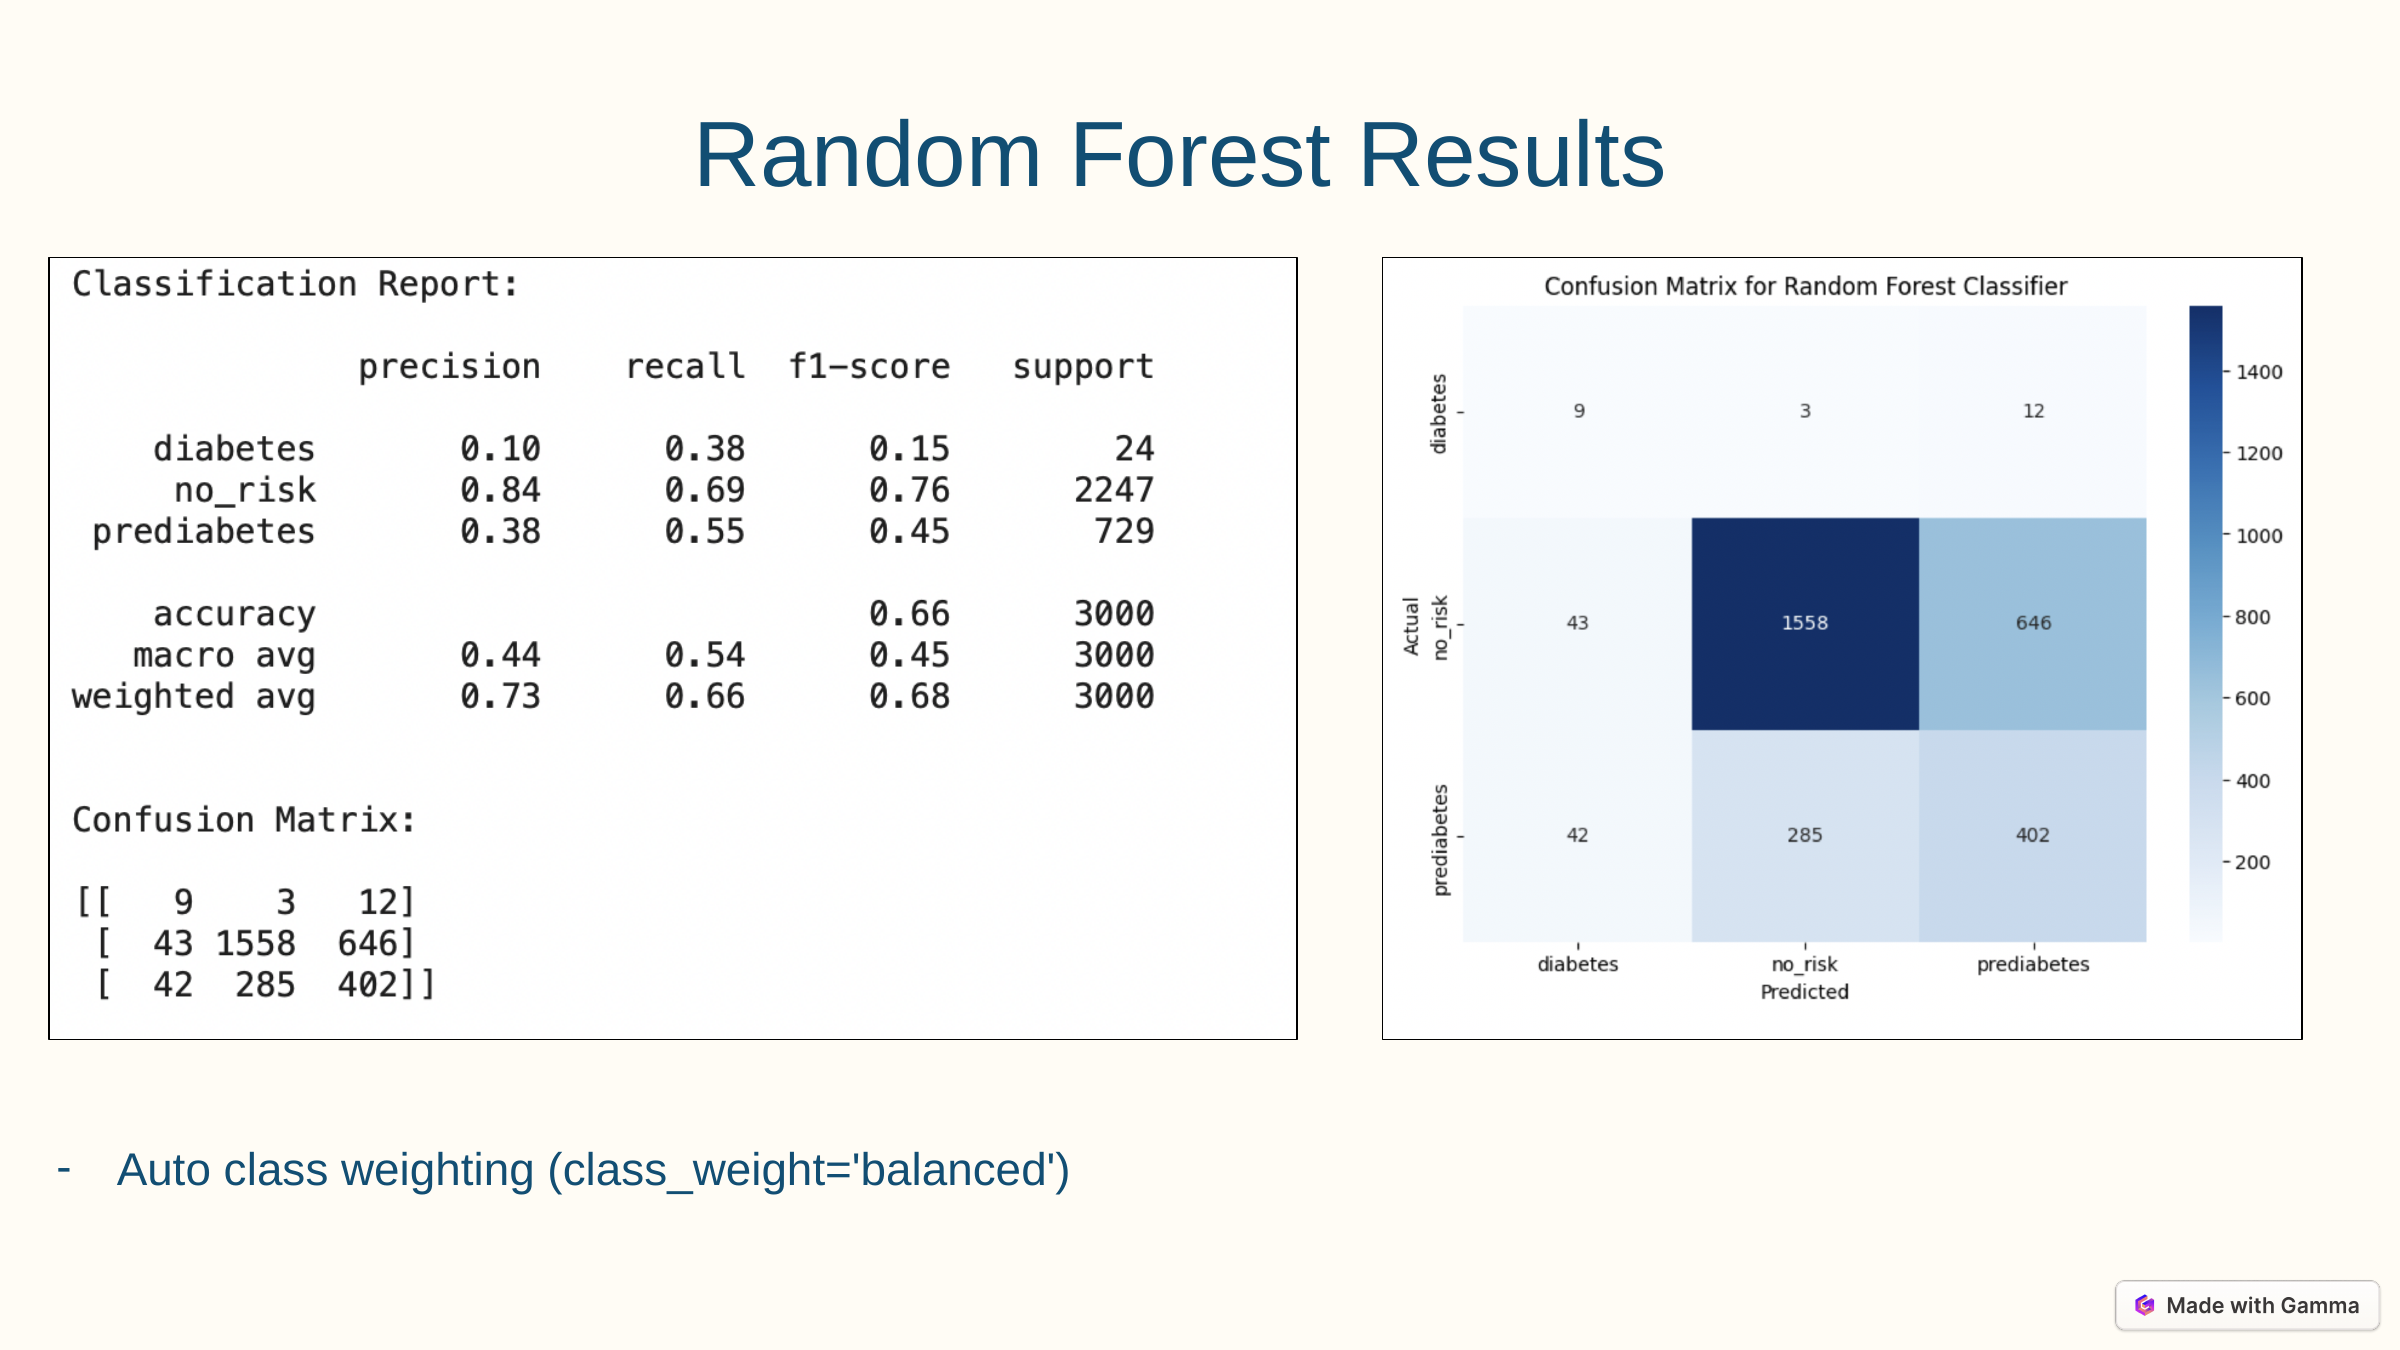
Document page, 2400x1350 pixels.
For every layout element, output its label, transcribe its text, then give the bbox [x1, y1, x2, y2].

picture [2106, 1271, 2389, 1339]
picture [49, 257, 1297, 1040]
picture [1382, 257, 2302, 1040]
text_box Auto class weighting (class_weight='balanced') [41, 1130, 1112, 1190]
text_box Random Forest Results [693, 67, 1707, 184]
